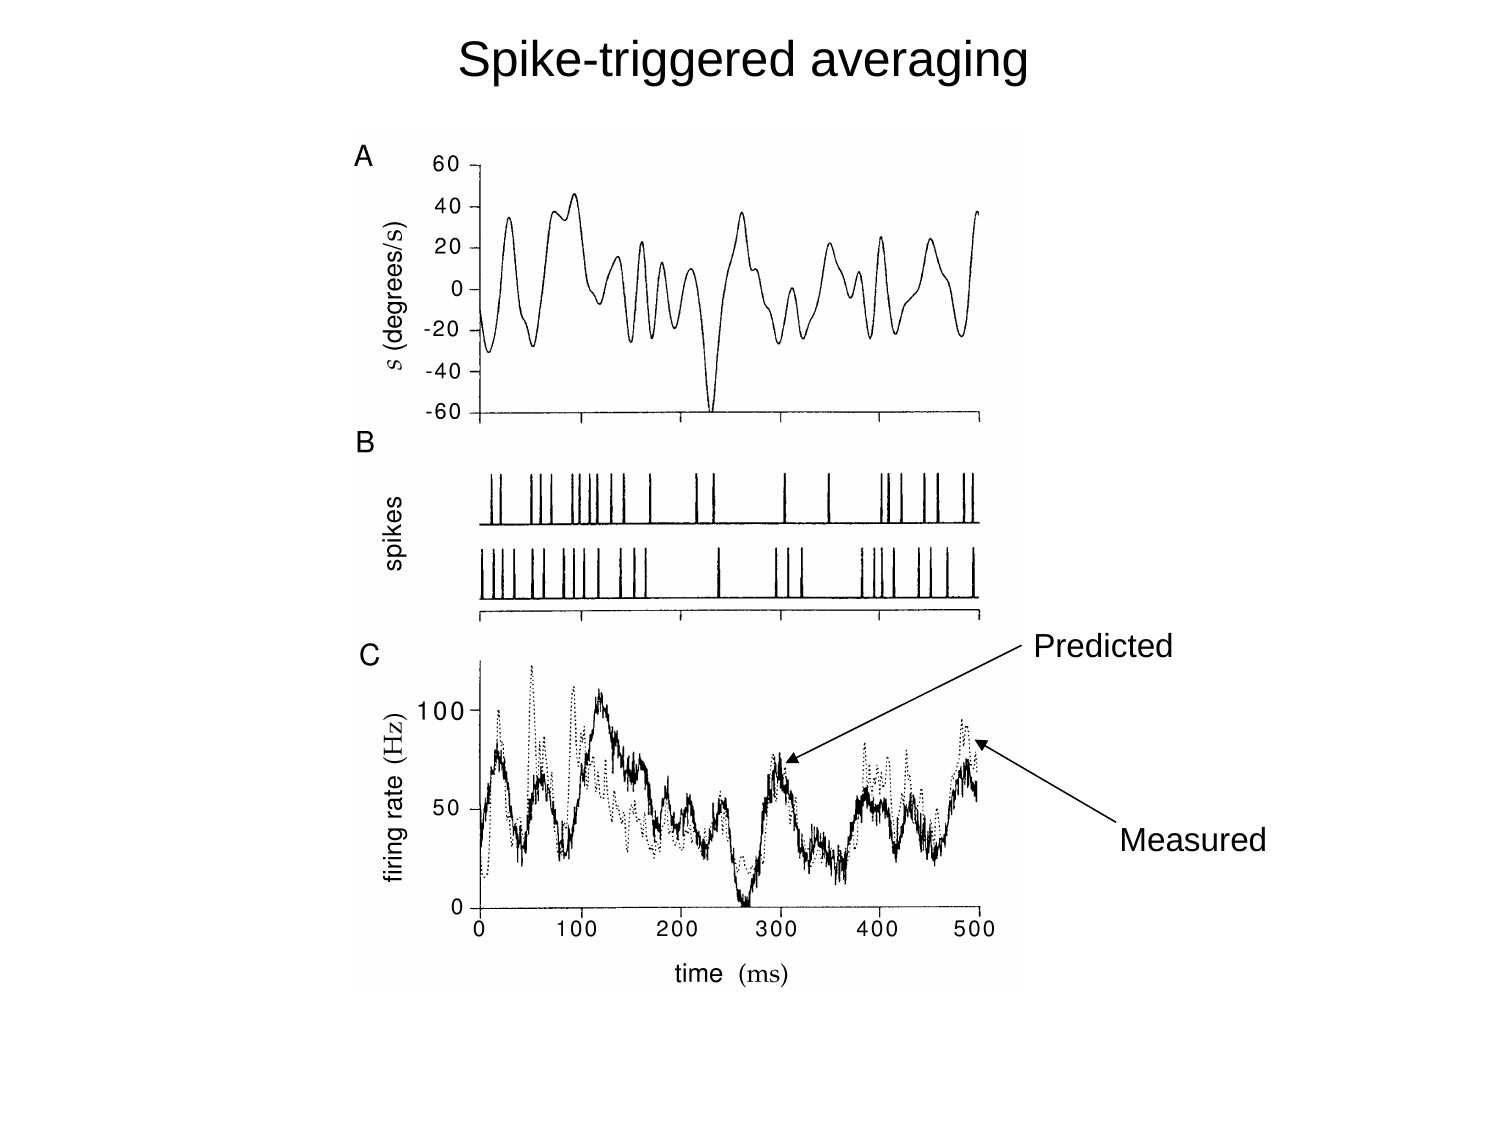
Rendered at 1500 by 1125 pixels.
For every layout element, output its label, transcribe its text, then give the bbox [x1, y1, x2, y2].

text_box Spike-triggered averaging [442, 18, 1069, 94]
picture [348, 125, 1025, 991]
text_box Measured [1104, 810, 1283, 866]
text_box Predicted [1029, 616, 1190, 672]
